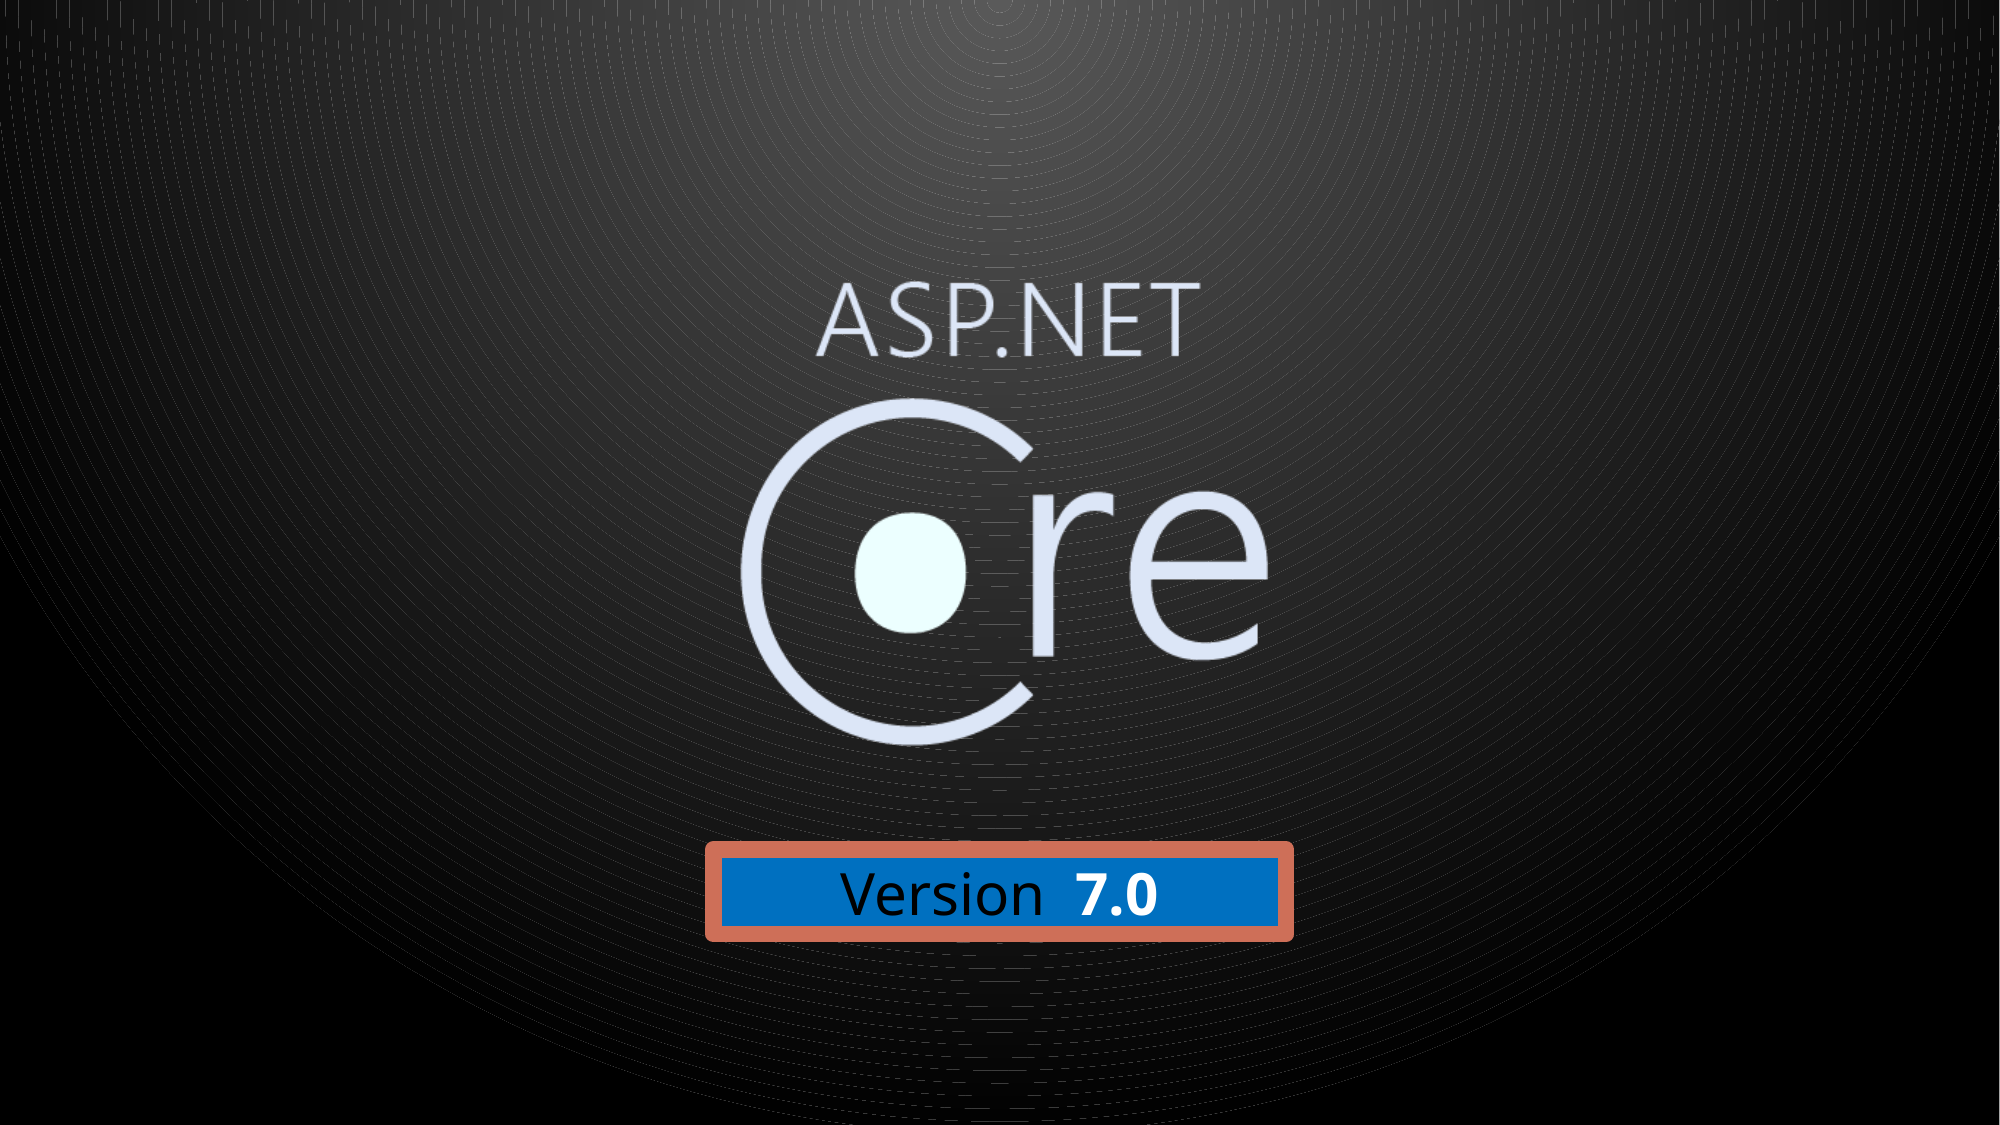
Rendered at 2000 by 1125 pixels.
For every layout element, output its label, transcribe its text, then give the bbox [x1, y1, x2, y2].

picture [700, 237, 1299, 779]
text_box Version 7.0 [713, 849, 1286, 935]
